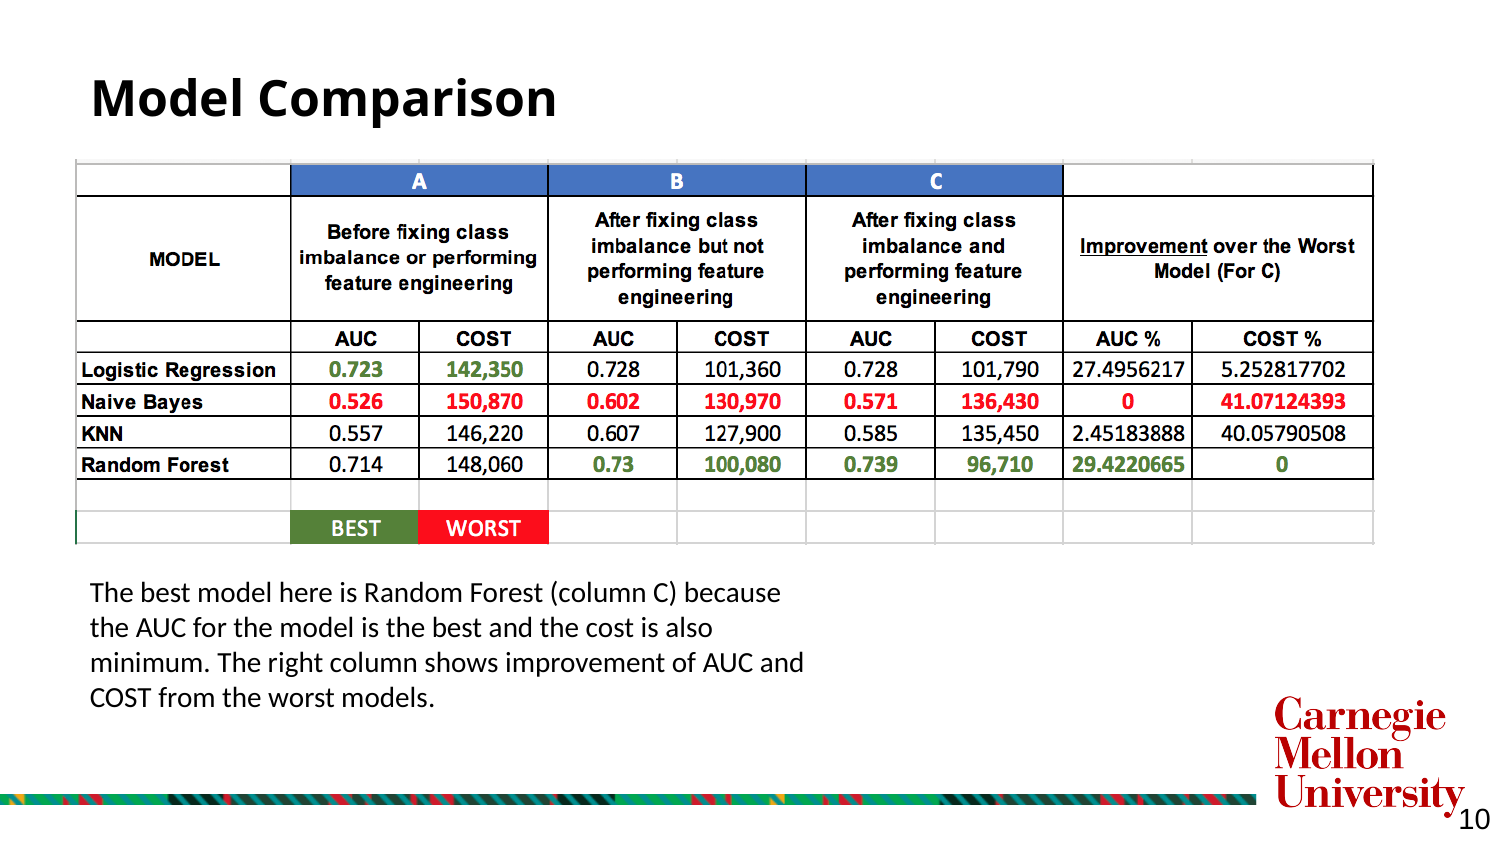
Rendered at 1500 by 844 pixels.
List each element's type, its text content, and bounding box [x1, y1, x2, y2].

title Model Comparison [75, 59, 1425, 160]
picture [0, 794, 1257, 805]
text_box The best model here is Random Forest (column C) because the AUC for the model is the best and the cost is also minimum. The right column shows improvement of AUC and COST from the worst models. [74, 566, 825, 722]
text_box 10 [1443, 793, 1500, 843]
picture [74, 159, 1376, 545]
picture [1275, 696, 1465, 818]
